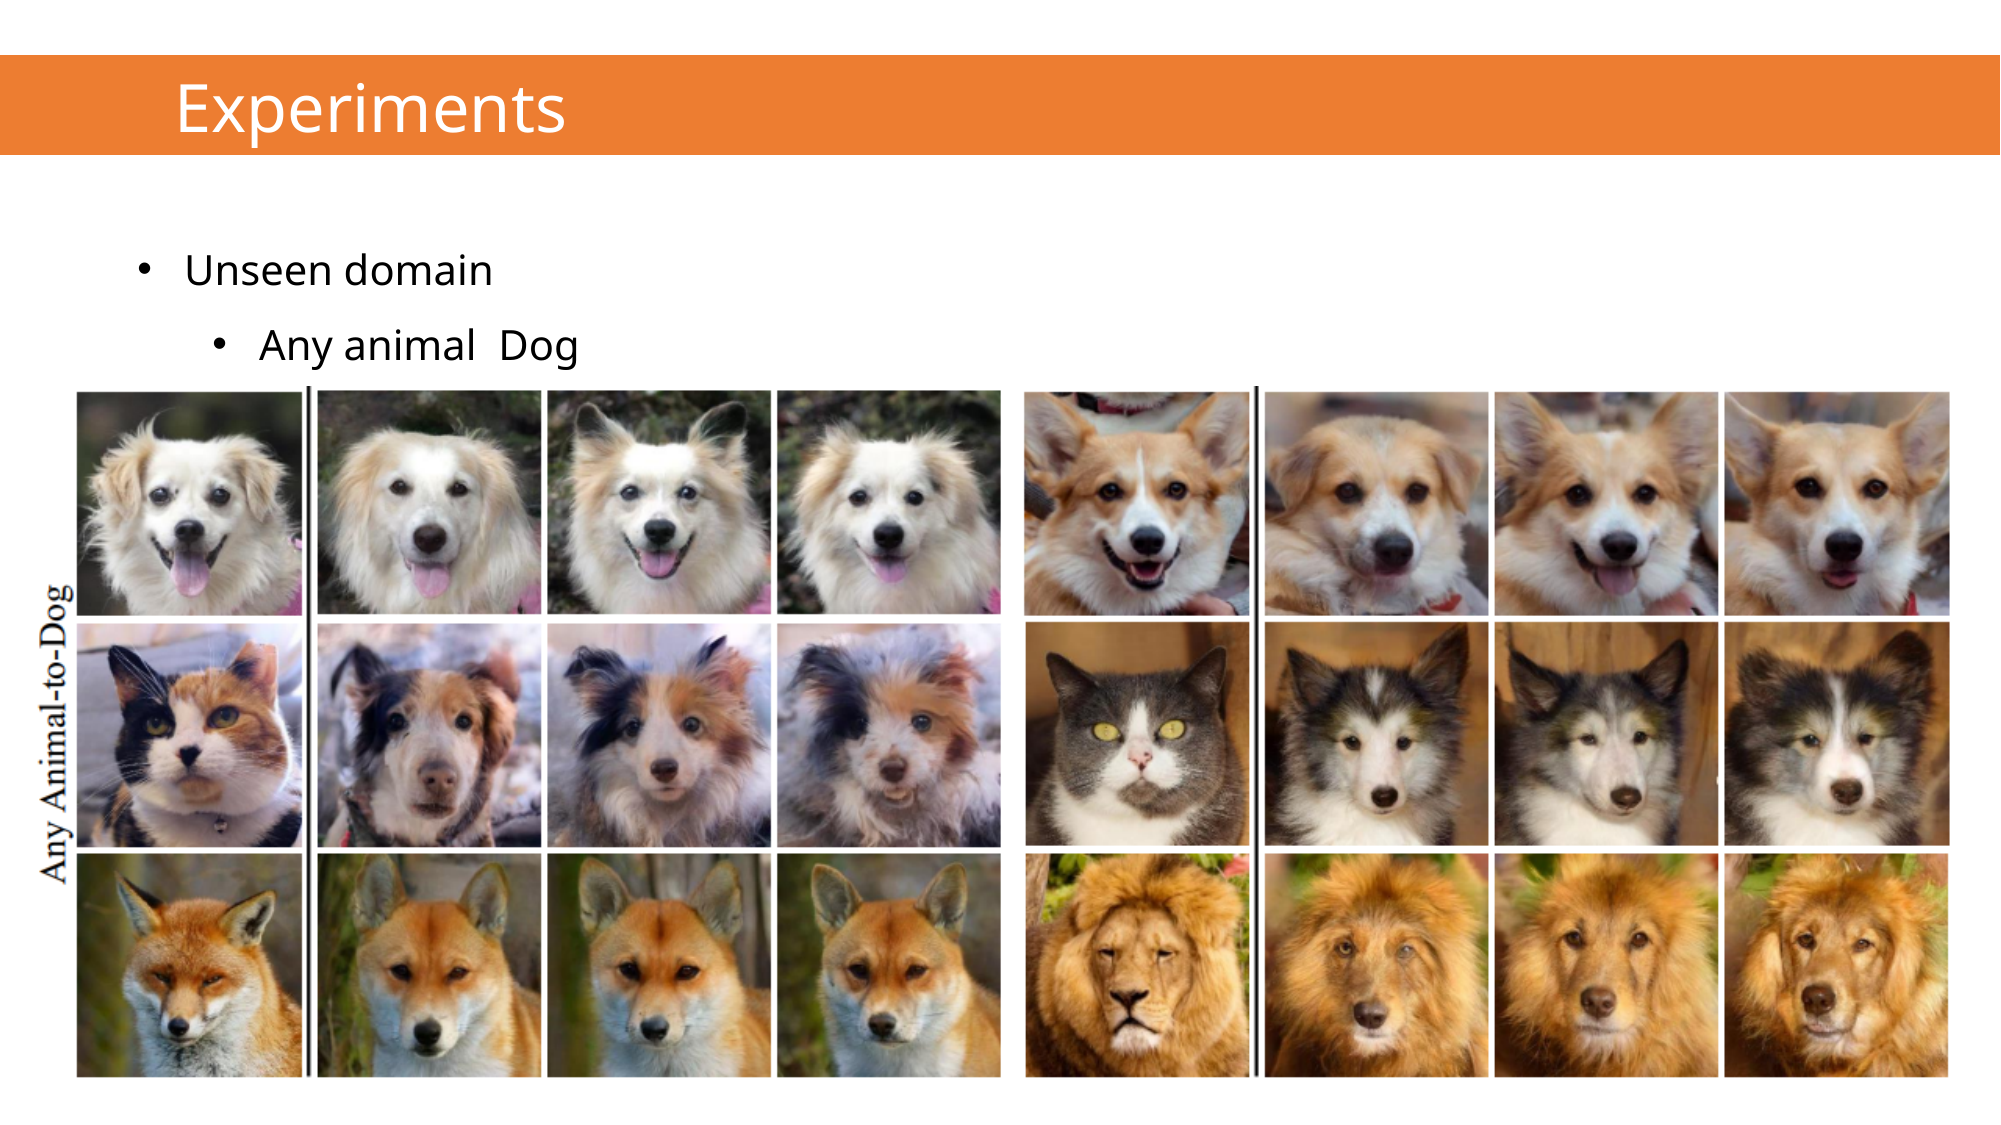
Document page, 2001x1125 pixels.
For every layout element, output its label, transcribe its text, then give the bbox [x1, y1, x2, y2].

text_box [0, 55, 159, 155]
text_box Experiments [159, 10, 1708, 155]
picture [0, 386, 1978, 1090]
text_box [1708, 55, 2000, 155]
